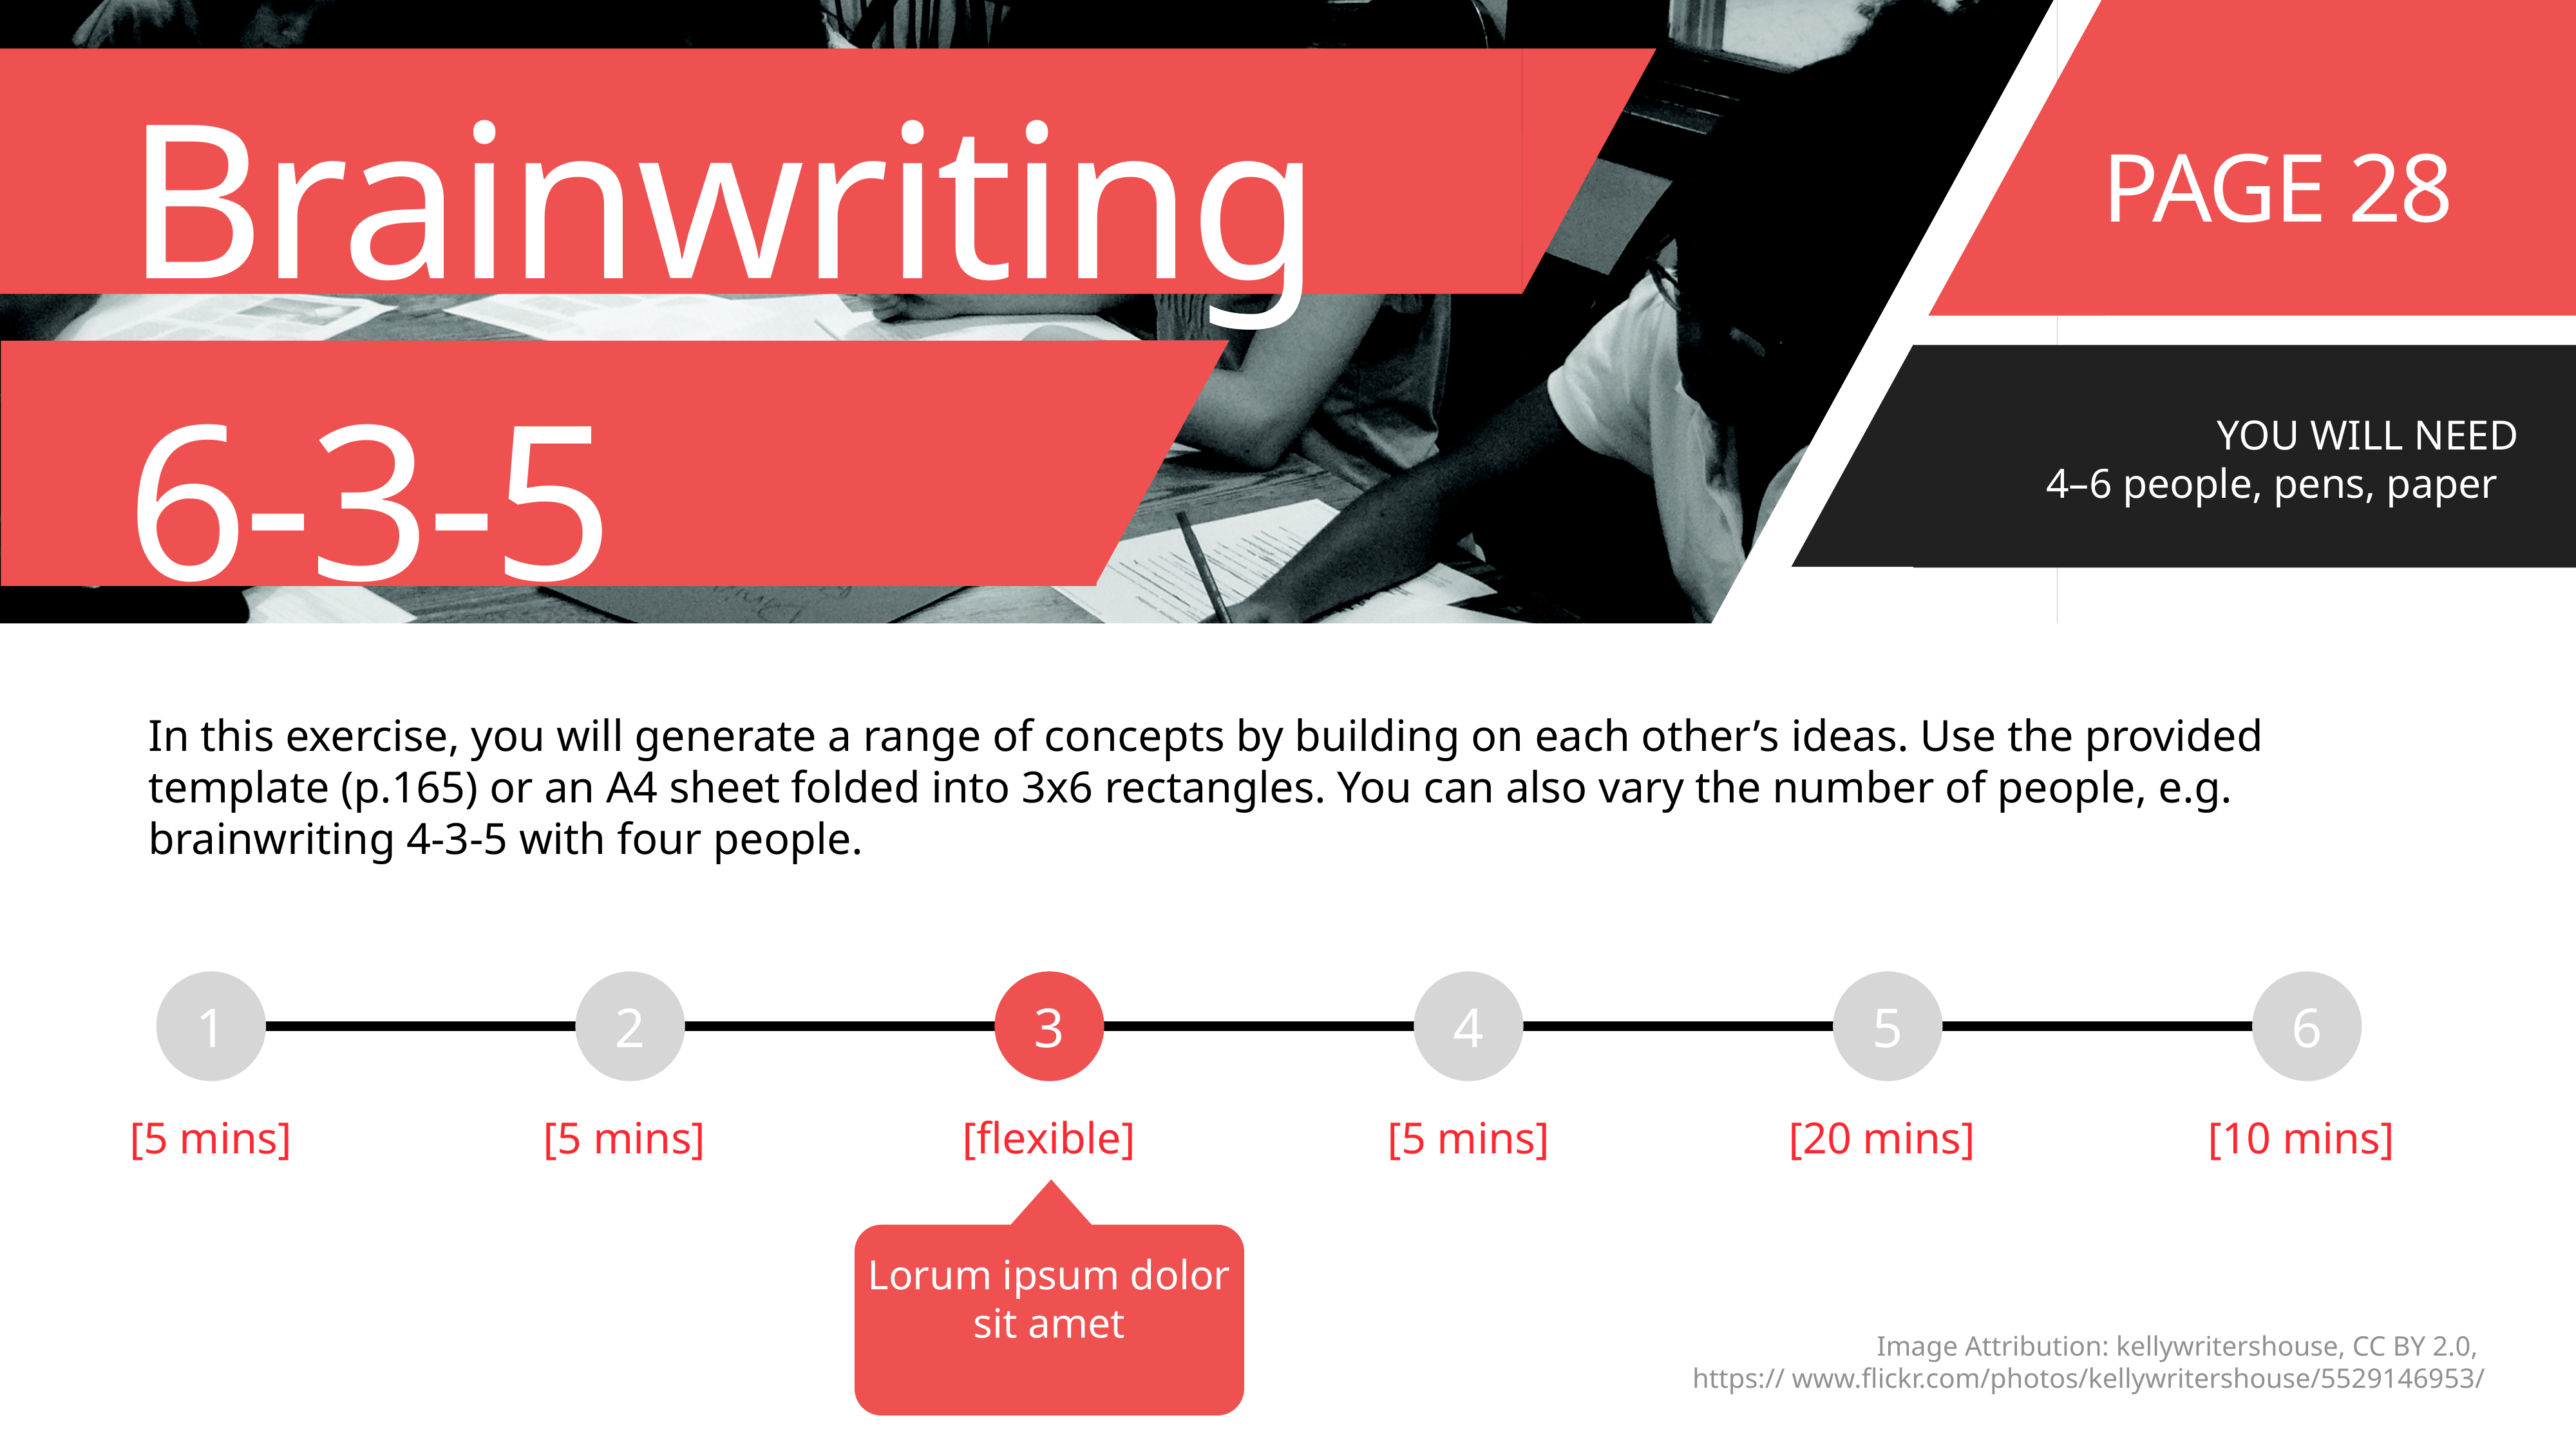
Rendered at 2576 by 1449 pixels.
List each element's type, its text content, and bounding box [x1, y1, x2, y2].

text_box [0, 0, 2576, 1401]
text_box Lorum ipsum dolor sit amet [857, 1401, 1241, 1416]
